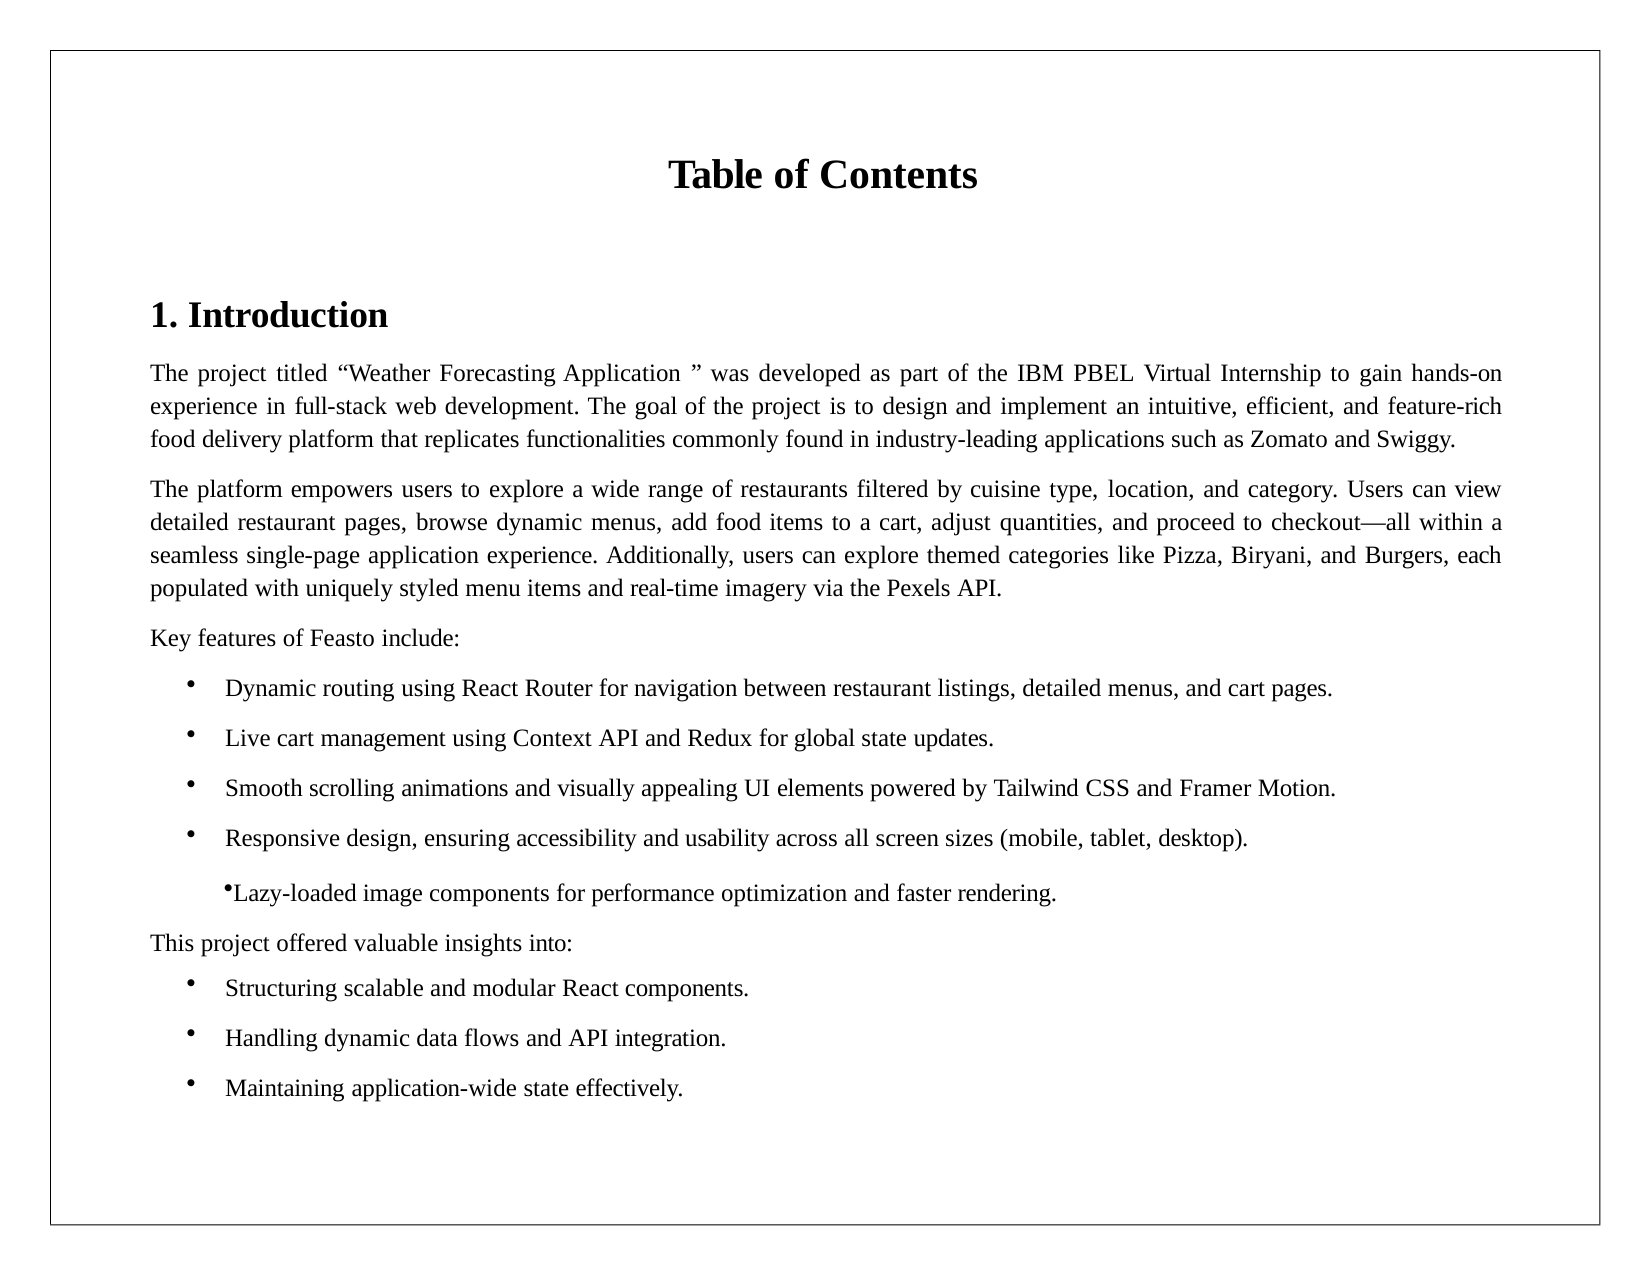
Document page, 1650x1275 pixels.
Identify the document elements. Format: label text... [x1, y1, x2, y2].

title Table of Contents [147, 145, 1503, 287]
text_box Introduction The project titled “Weather Forecasting Application ” was developed as part of the IBM PBEL Virtual Internship to gain hands-on experience in full-stack web development. The goal of the project is to design and implement an intuitive, efficient, and feature-rich food delivery platform that replicates functionalities commonly found in industry-leading applications such as Zomato and Swiggy. The platform empowers users to explore a wide range of restaurants filtered by cuisine type, location, and category. Users can view detailed restaurant pages, browse dynamic menus, add food items to a cart, adjust quantities, and proceed to checkout—all within a seamless single-page application experience. Additionally, users can explore themed categories like Pizza, Biryani, and Burgers, each populated with uniquely styled menu items and real-time imagery via the Pexels API. Key features of Feasto include: Dynamic routing using React Router for navigation between restaurant listings, detailed menus, and cart pages. Live cart management using Context API and Redux for global state updates. Smooth scrolling animations and visually appealing UI elements powered by Tailwind CSS and Framer Motion. Responsive design, ensuring accessibility and usability across all screen sizes (mobile, tablet, desktop). Lazy-loaded image components for performance optimization and faster rendering. This project offered valuable insights into: Structuring scalable and modular React components. Handling dynamic data flows and API integration. Maintaining application-wide state effectively. [147, 287, 1503, 1101]
